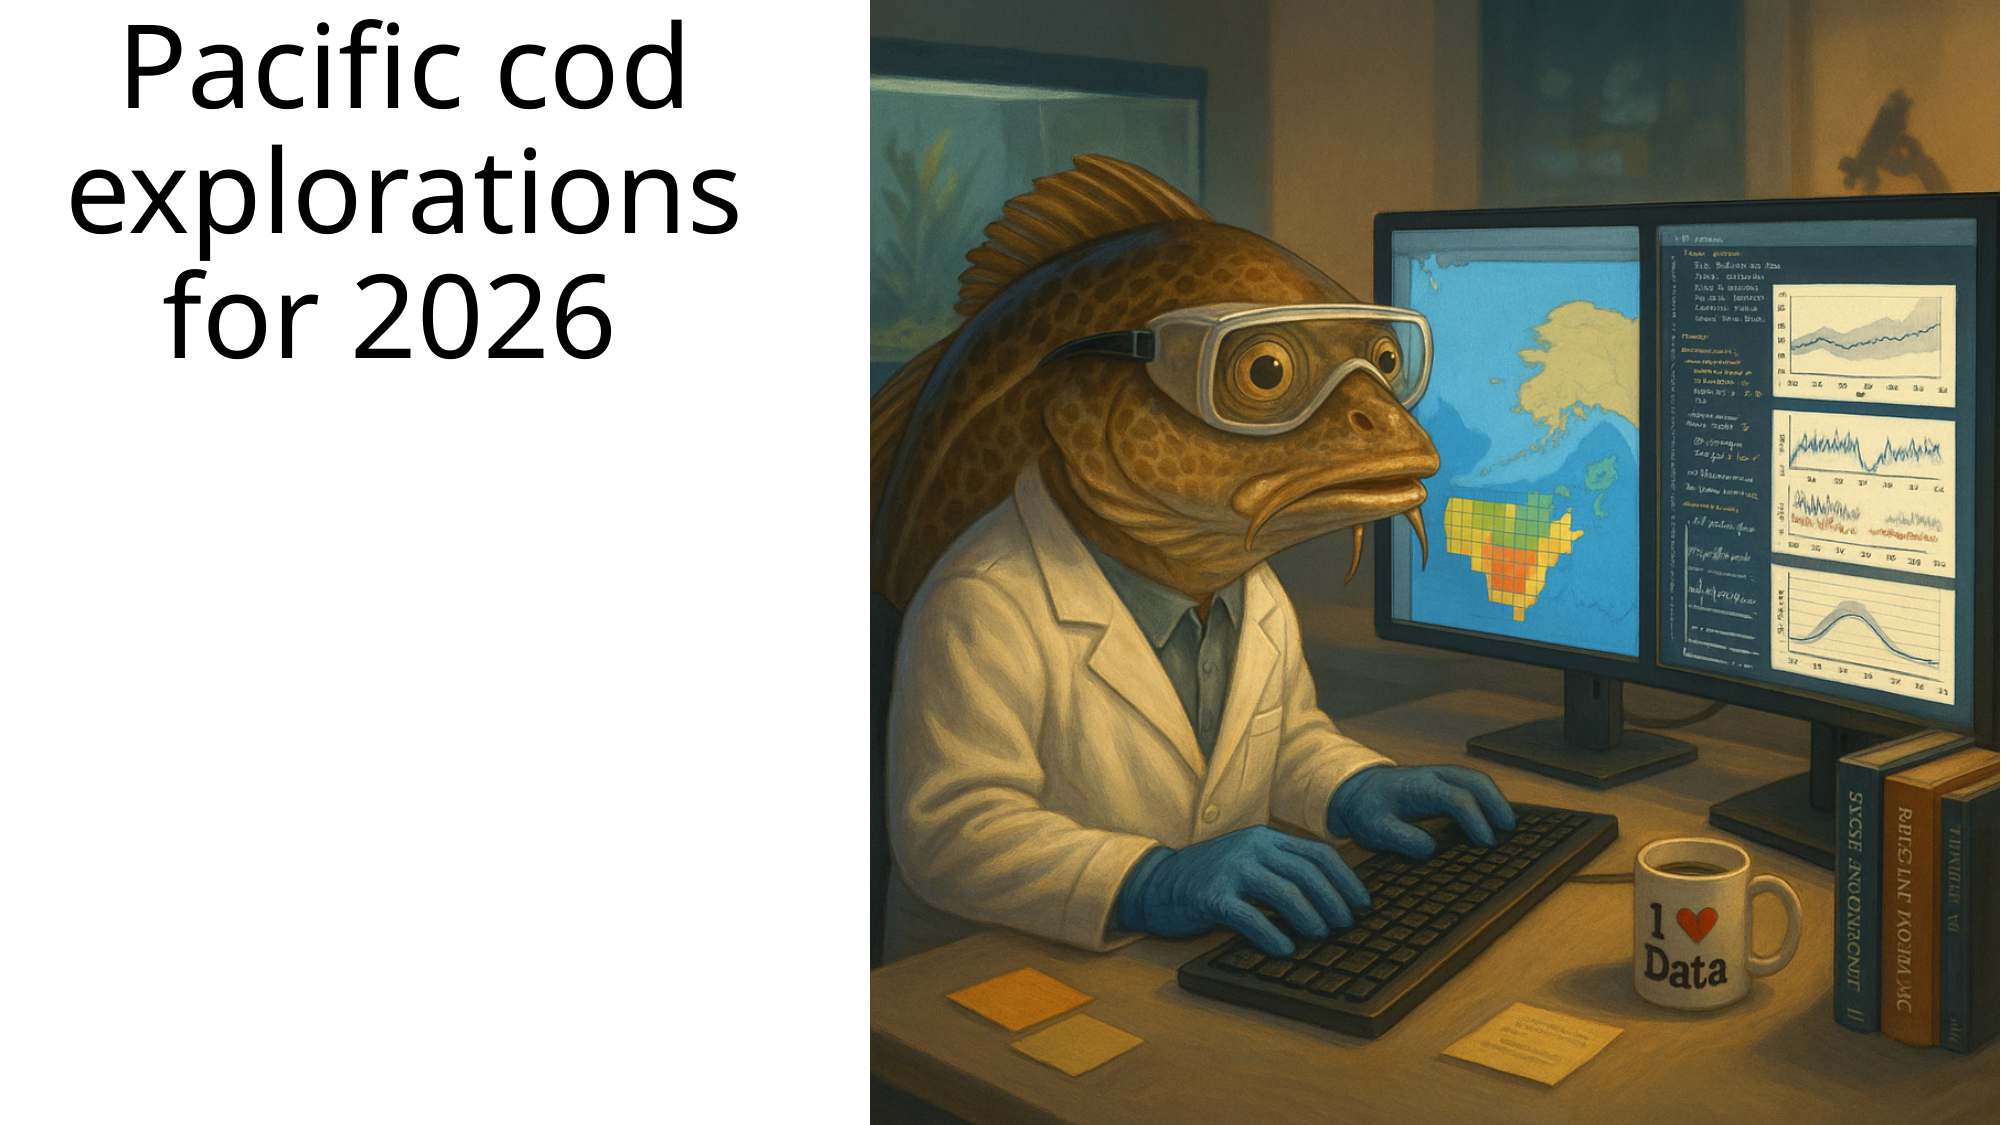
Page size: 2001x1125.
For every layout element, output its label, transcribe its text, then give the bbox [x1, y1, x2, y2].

picture [870, 0, 2000, 1125]
title Pacific cod explorations for 2026 [10, 0, 799, 392]
